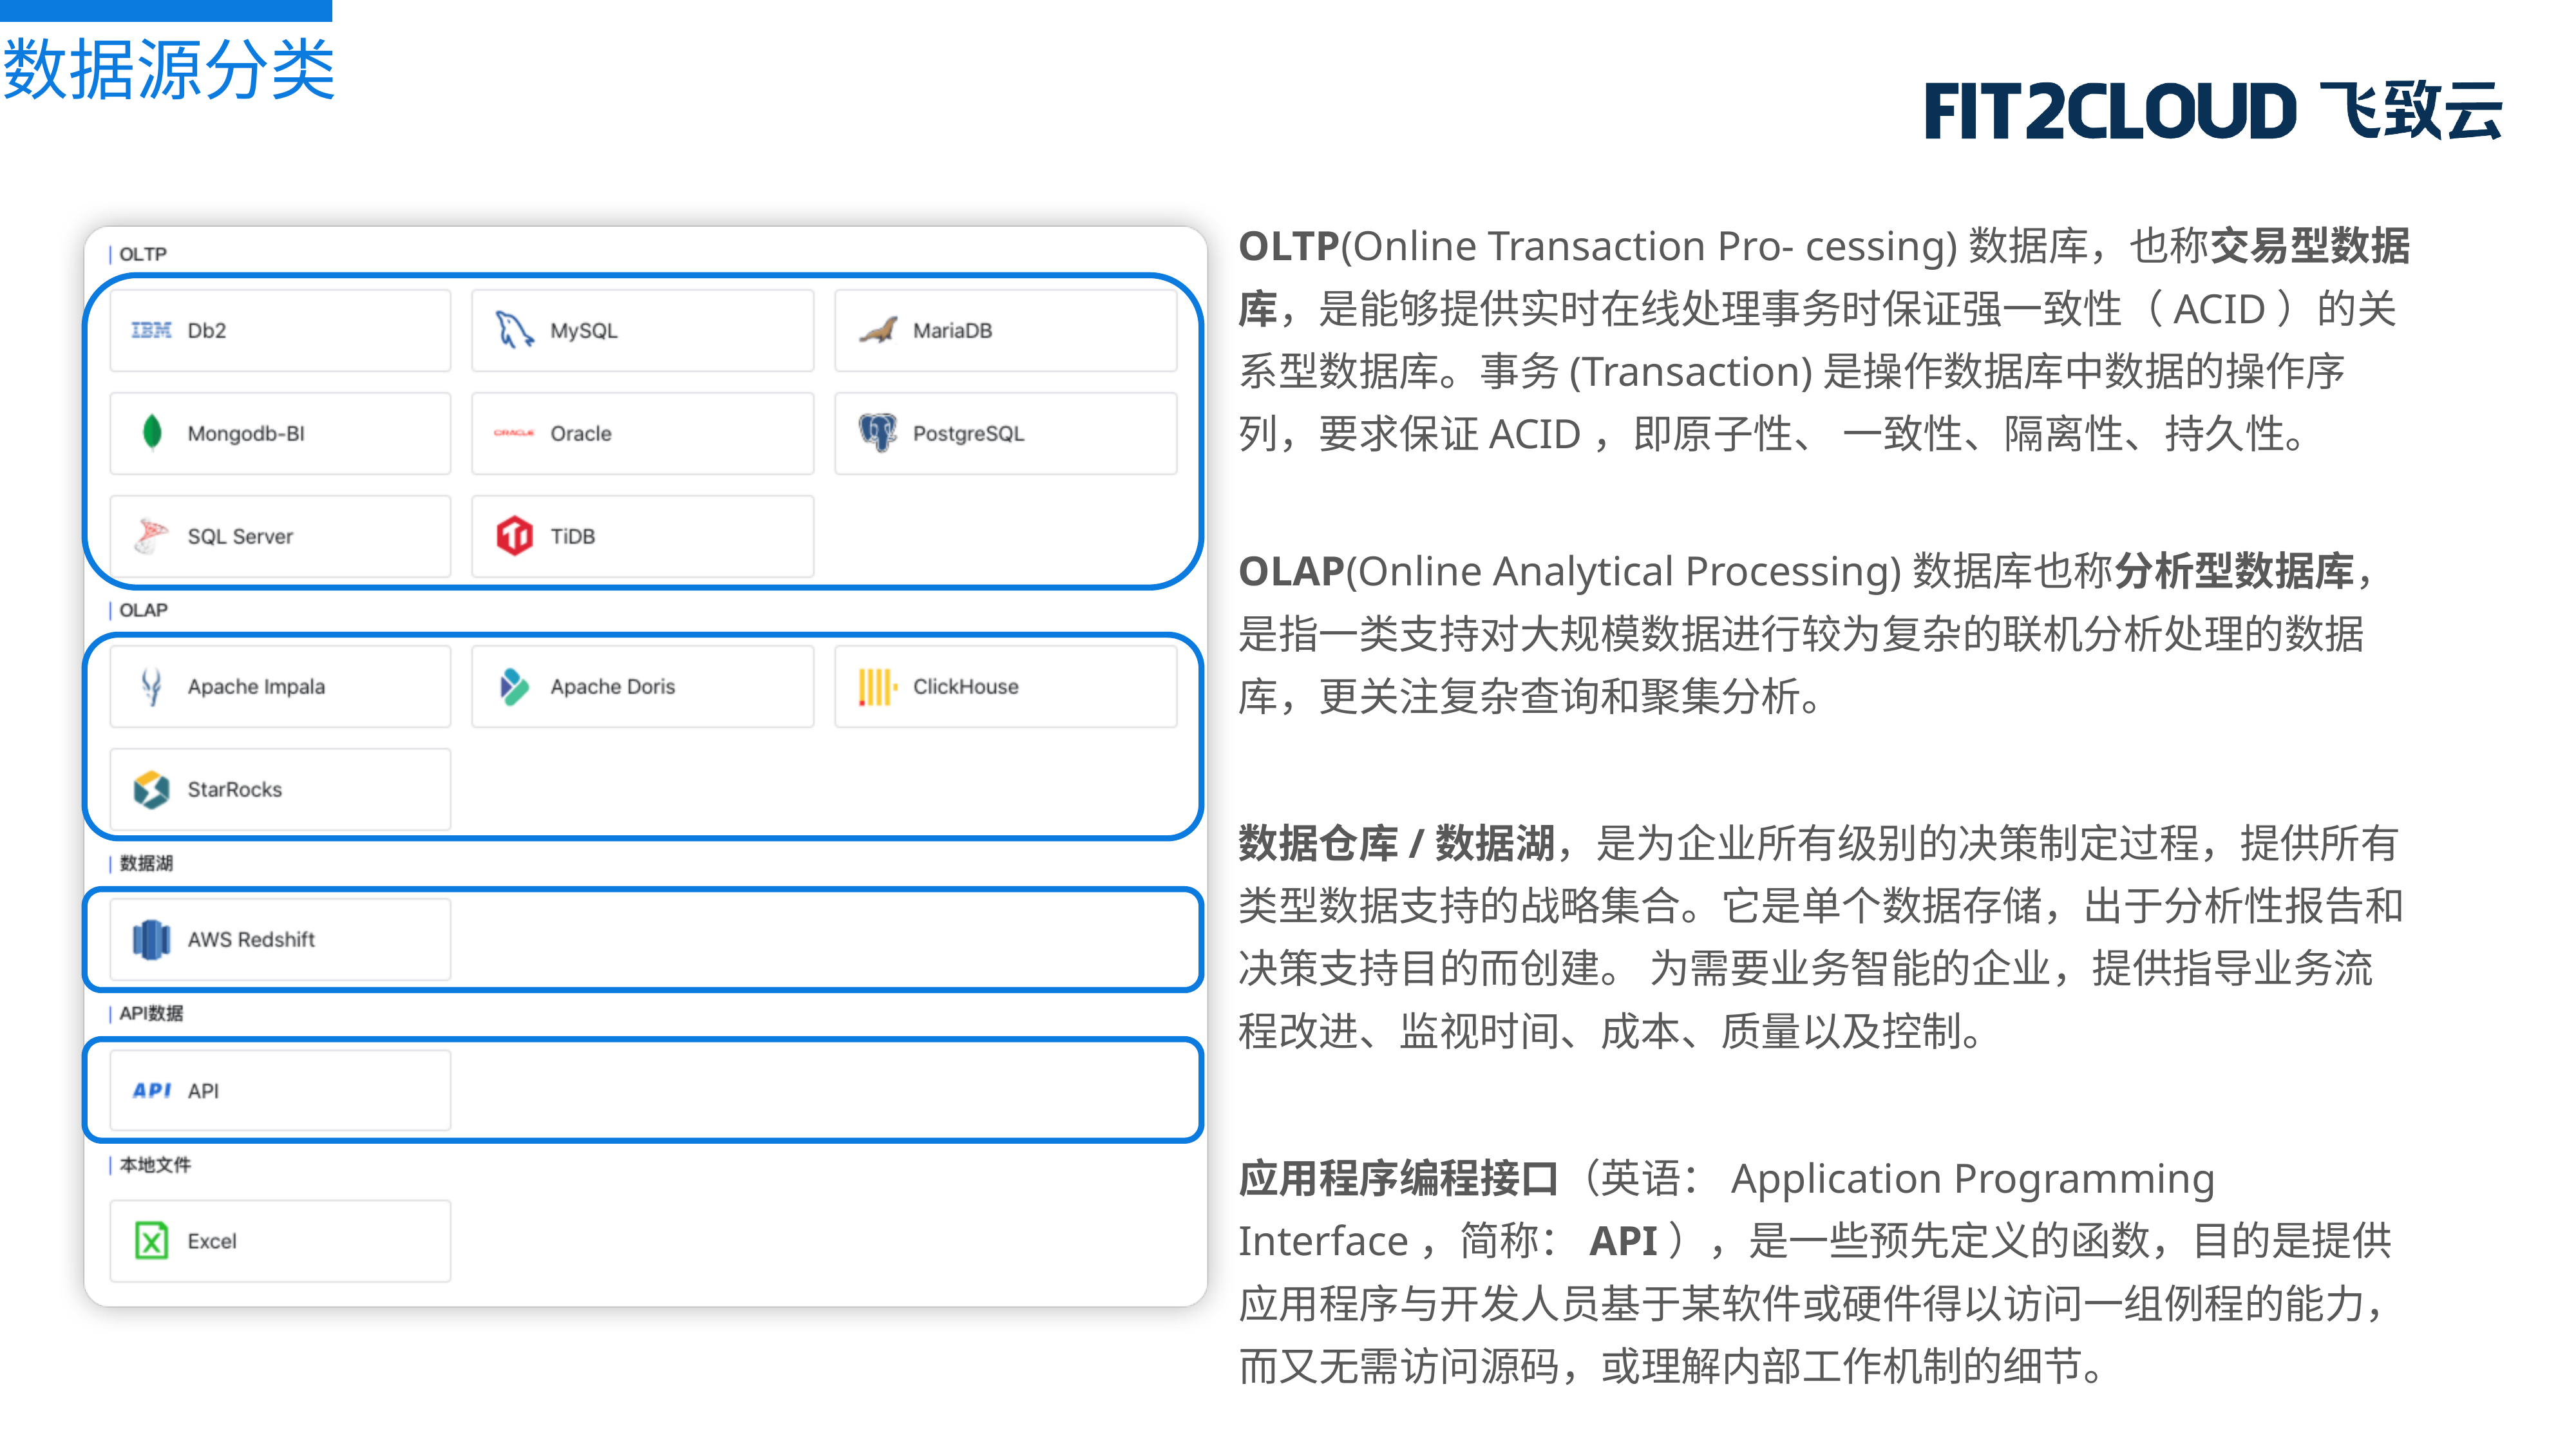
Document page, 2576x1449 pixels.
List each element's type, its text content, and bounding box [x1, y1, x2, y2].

picture [59, 201, 1234, 1333]
text_box [0, 0, 333, 22]
picture [1926, 80, 2503, 140]
text_box 应用程序编程接口（英语：Application Programming Interface，简称：API），是一些预先定义的函数，目的是提供应用程序与开发人员基于某软件或硬件得以访问一组例程的能力，而又无需访问源码，或理解内部工作机制的细节。 [1233, 1133, 2418, 1394]
text_box 数据源分类 [1, 26, 350, 135]
text_box 数据仓库/数据湖，是为企业所有级别的决策制定过程，提供所有类型数据支持的战略集合。它是单个数据存储，出于分析性报告和决策支持目的而创建。 为需要业务智能的企业，提供指导业务流程改进、监视时间、成本、质量以及控制。 [1234, 788, 2418, 1069]
text_box OLAP(Online Analytical Processing)数据库也称分析型数据库，是指一类支持对大规模数据进行较为复杂的联机分析处理的数据库，更关注复杂查询和聚集分析。 [1234, 526, 2418, 724]
text_box OLTP(Online Transaction Pro- cessing)数据库，也称交易型数据库，是能够提供实时在线处理事务时保证强一致性（ACID）的关系型数据库。事务(Transaction)是操作数据库中数据的操作序列，要求保证ACID，即原子性、 一致性、隔离性、持久性。 [1234, 201, 2418, 462]
